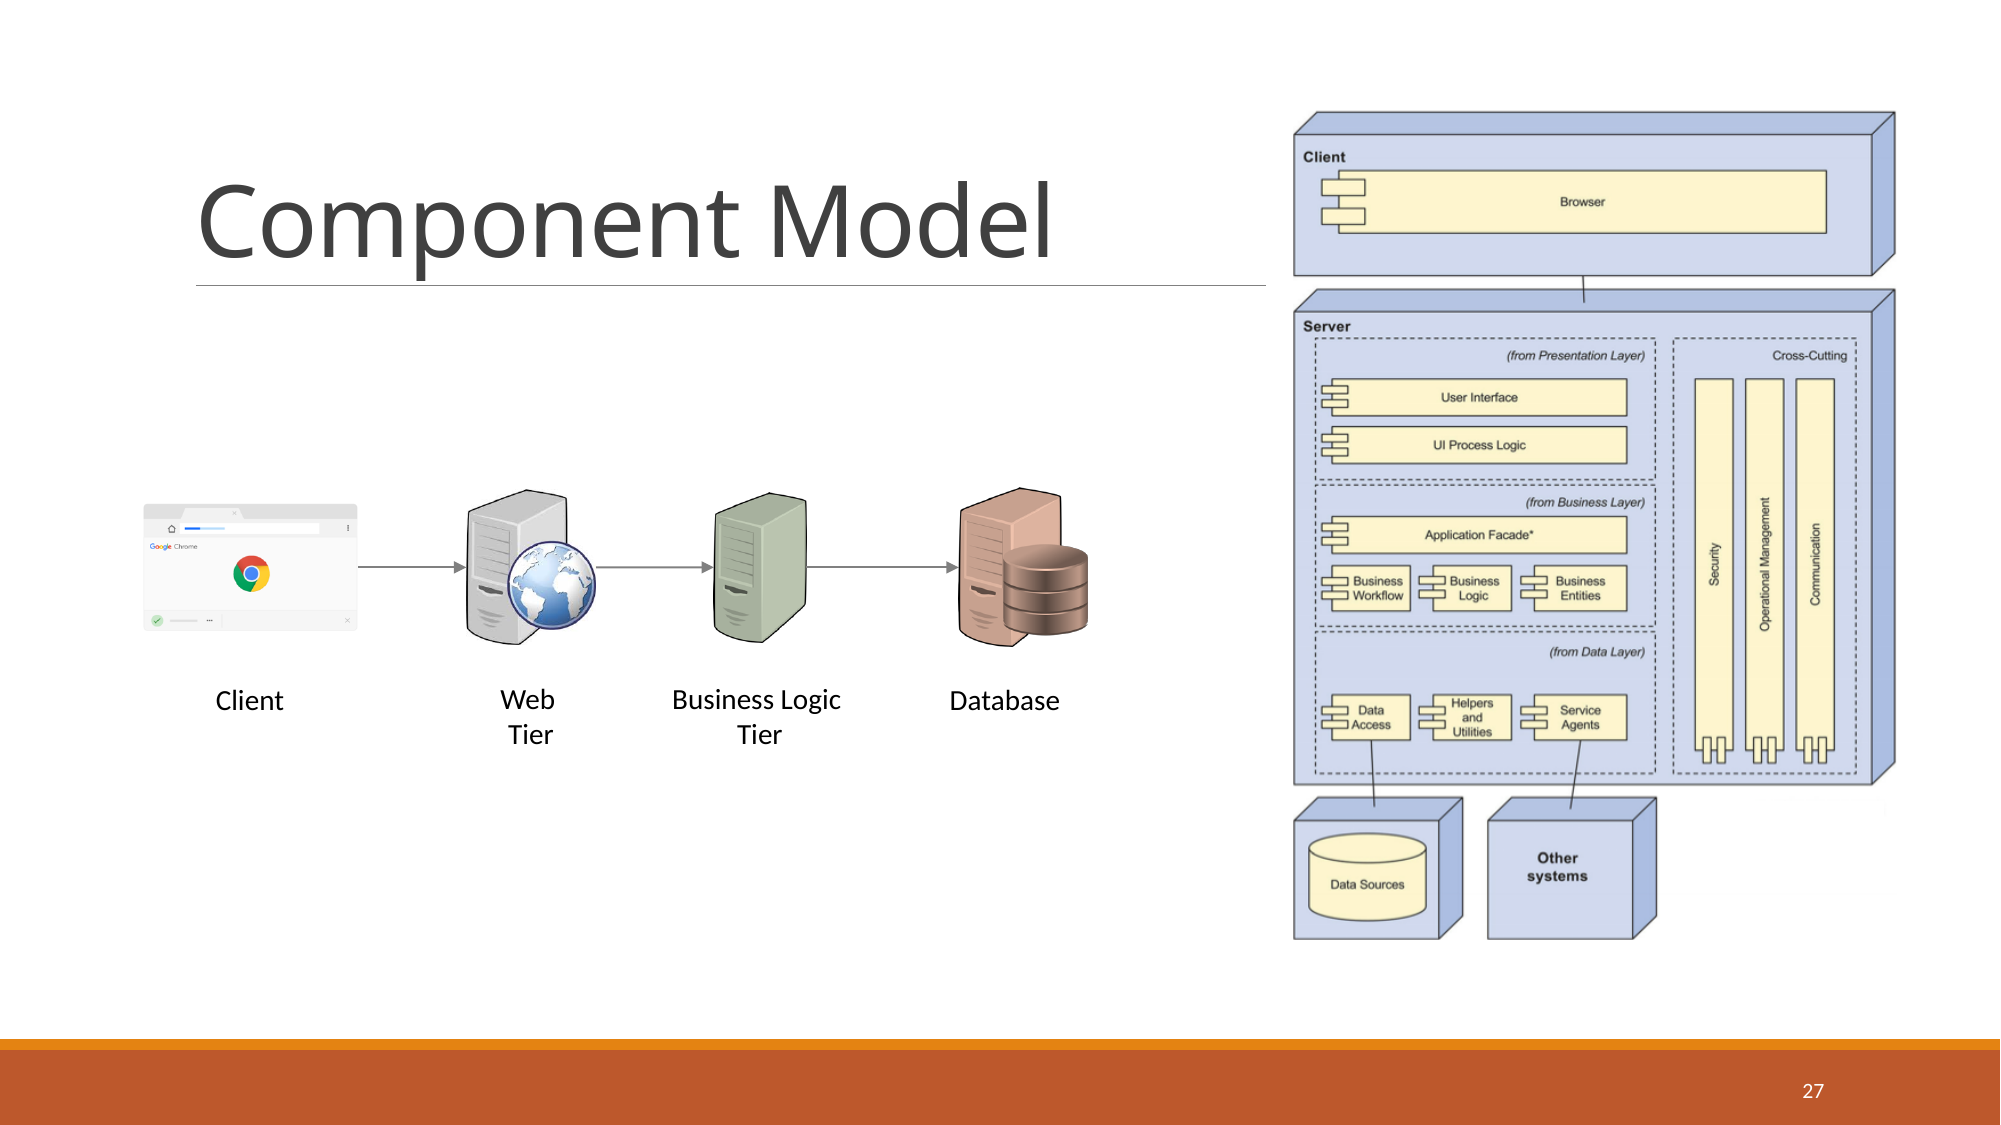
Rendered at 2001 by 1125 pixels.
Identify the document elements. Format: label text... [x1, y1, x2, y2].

slide_number 27 [1624, 1059, 1840, 1120]
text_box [933, 487, 1089, 725]
title Component Model [180, 47, 1830, 285]
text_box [655, 491, 865, 760]
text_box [465, 489, 597, 760]
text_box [141, 502, 359, 725]
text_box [1265, 93, 1923, 961]
